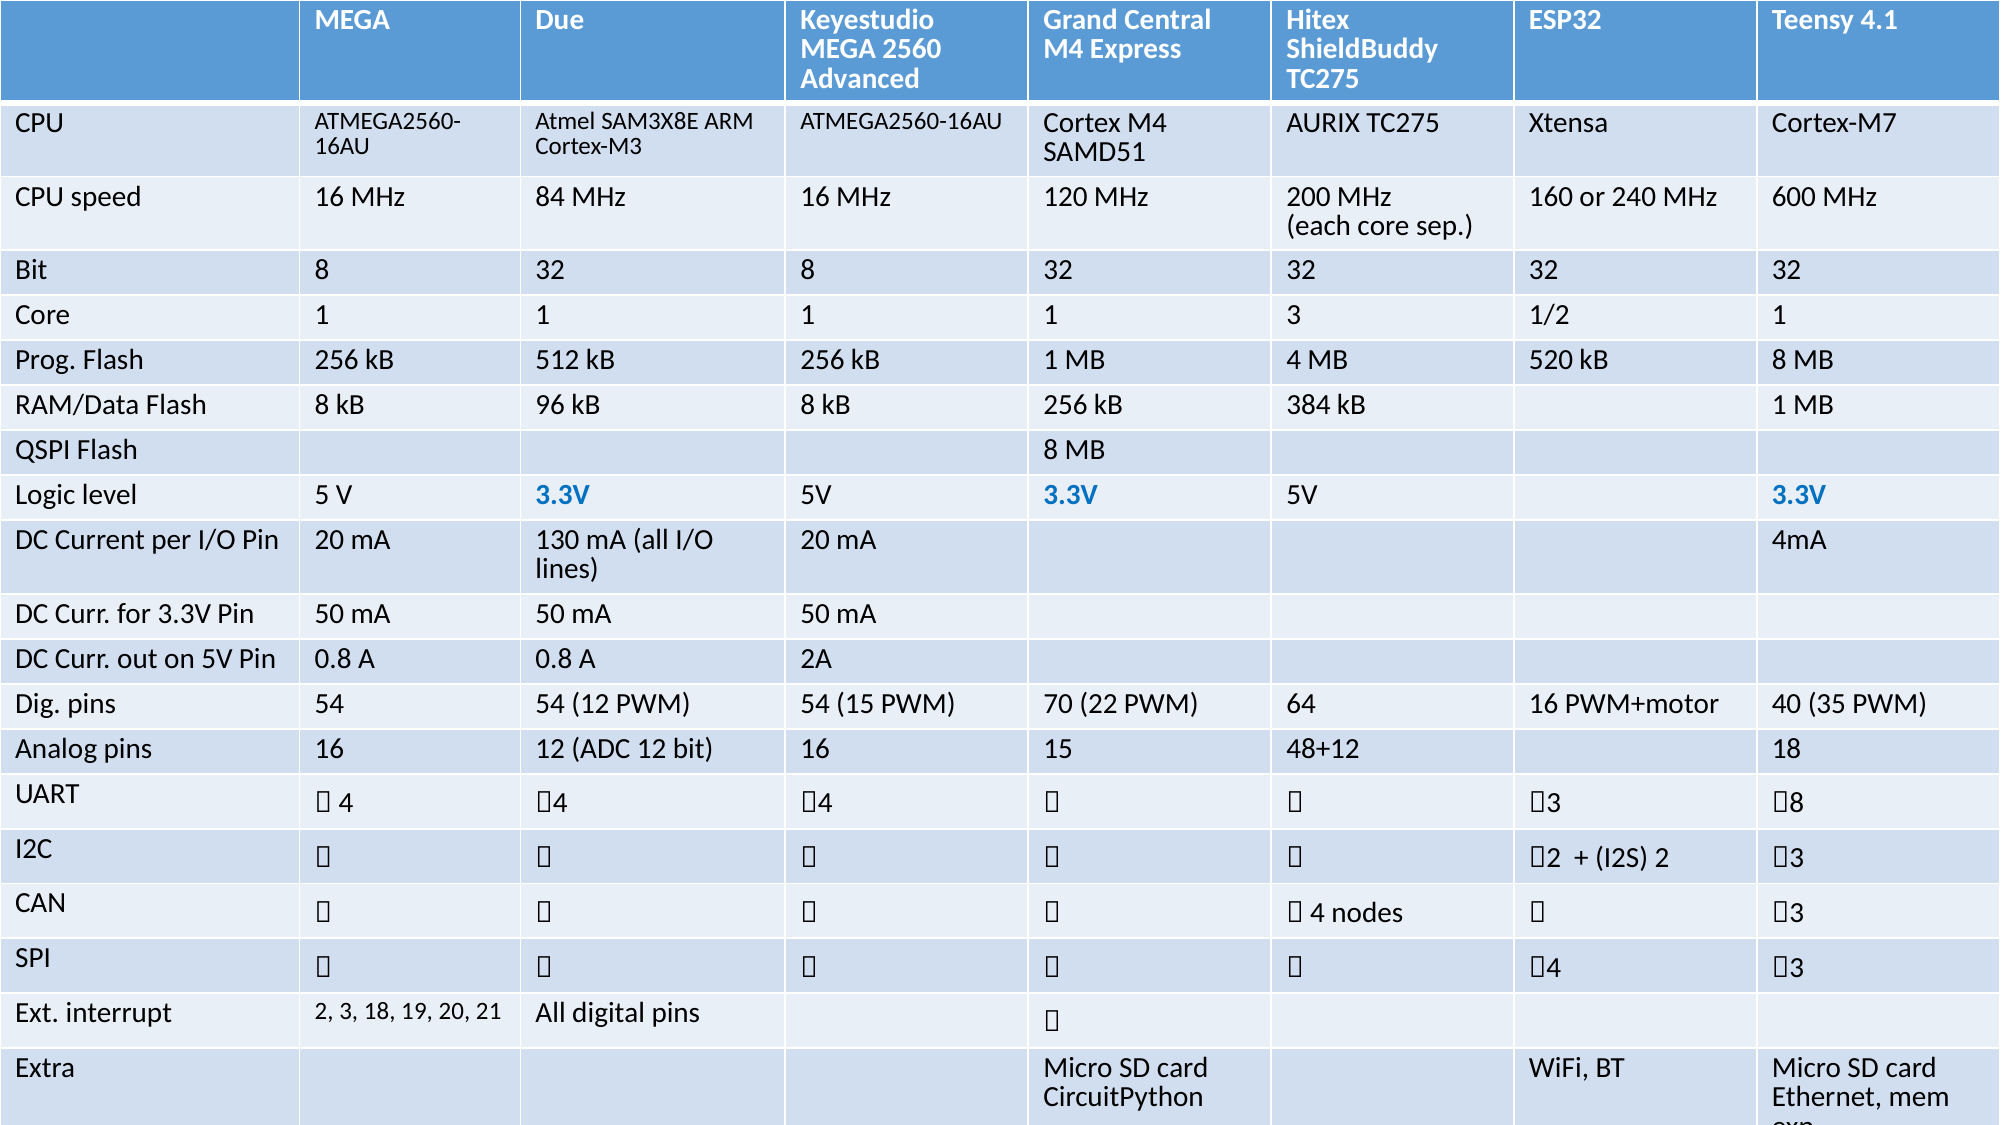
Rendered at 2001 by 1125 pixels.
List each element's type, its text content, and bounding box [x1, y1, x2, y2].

table_cell  [1029, 884, 1270, 937]
table_cell 3.3V [521, 476, 784, 519]
table_cell 16 [300, 730, 520, 773]
table_cell Logic level [1, 476, 299, 519]
table_cell Analog pins [1, 730, 299, 773]
table_cell 32 [1758, 251, 1999, 294]
table_cell Xtensa [1515, 106, 1756, 176]
table_cell 256 kB [1029, 386, 1270, 429]
table_cell [1272, 595, 1513, 638]
table_cell 200 MHz (each core sep.) [1272, 177, 1513, 249]
table_cell 4 MB [1272, 341, 1513, 384]
table_cell [1272, 994, 1513, 1047]
table_cell 1 [521, 296, 784, 339]
table_cell ATMEGA2560-16AU [300, 106, 520, 176]
table_cell [1758, 640, 1999, 683]
table_cell 54 (12 PWM) [521, 685, 784, 728]
table_cell  [1515, 884, 1756, 937]
table_cell 20 mA [786, 521, 1027, 593]
table_cell 50 mA [521, 595, 784, 638]
table_cell 16 MHz [786, 177, 1027, 249]
table_cell 70 (22 PWM) [1029, 685, 1270, 728]
table_header ESP32 [1515, 1, 1756, 100]
table_header Due [521, 1, 784, 100]
table_cell  [786, 830, 1027, 883]
table_cell 12 (ADC 12 bit) [521, 730, 784, 773]
table_cell [1515, 994, 1756, 1047]
table_cell 96 kB [521, 386, 784, 429]
table_cell 1 [786, 296, 1027, 339]
table_cell 84 MHz [521, 177, 784, 249]
table_cell [1758, 431, 1999, 474]
table_cell  4 nodes [1272, 884, 1513, 937]
table_cell 3.3V [1029, 476, 1270, 519]
table_cell 20 mA [300, 521, 520, 593]
table_cell  [1272, 775, 1513, 828]
table_cell [1272, 521, 1513, 593]
table_cell [1029, 640, 1270, 683]
table_cell [1272, 431, 1513, 474]
table_cell 1 MB [1029, 341, 1270, 384]
table_cell DC Curr. for 3.3V Pin [1, 595, 299, 638]
table_cell Prog. Flash [1, 341, 299, 384]
table_cell  [1272, 939, 1513, 992]
table_cell 4mA [1758, 521, 1999, 593]
table_cell 54 [300, 685, 520, 728]
table_cell 3 [1758, 884, 1999, 937]
table_header Teensy 4.1 [1758, 1, 1999, 100]
table_cell 50 mA [300, 595, 520, 638]
table_cell 160 or 240 MHz [1515, 177, 1756, 249]
table_cell 0.8 A [521, 640, 784, 683]
table_cell 3 [1515, 775, 1756, 828]
table_cell [1515, 476, 1756, 519]
table_cell [786, 1049, 1027, 1125]
table_cell 2, 3, 18, 19, 20, 21 [300, 994, 520, 1047]
table_cell  [300, 939, 520, 992]
table_cell 54 (15 PWM) [786, 685, 1027, 728]
table_cell RAM/Data Flash [1, 386, 299, 429]
table_cell 2A [786, 640, 1027, 683]
table_cell 3.3V [1758, 476, 1999, 519]
table_cell WiFi, BT [1515, 1049, 1756, 1125]
table_cell  [300, 884, 520, 937]
table_cell 512 kB [521, 341, 784, 384]
table_cell  [521, 939, 784, 992]
table_cell ATMEGA2560-16AU [786, 106, 1027, 176]
table_cell QSPI Flash [1, 431, 299, 474]
table_cell 8 kB [786, 386, 1027, 429]
table_cell Atmel SAM3X8E ARM Cortex-M3 [521, 106, 784, 176]
table_cell 16 [786, 730, 1027, 773]
table_cell 50 mA [786, 595, 1027, 638]
table_cell [1515, 386, 1756, 429]
table_cell 1/2 [1515, 296, 1756, 339]
table_cell 130 mA (all I/O lines) [521, 521, 784, 593]
table_cell 600 MHz [1758, 177, 1999, 249]
table_cell [1515, 730, 1756, 773]
table_cell Micro SD card Ethernet, mem exp. [1758, 1049, 1999, 1125]
table_cell 0.8 A [300, 640, 520, 683]
table_cell [1272, 1049, 1513, 1125]
table_cell 32 [521, 251, 784, 294]
table_cell 256 kB [786, 341, 1027, 384]
table_cell Bit [1, 251, 299, 294]
table_cell AURIX TC275 [1272, 106, 1513, 176]
table_cell Micro SD card CircuitPython [1029, 1049, 1270, 1125]
table_cell [1515, 521, 1756, 593]
table_cell 32 [1272, 251, 1513, 294]
table_cell Cortex-M7 [1758, 106, 1999, 176]
table_cell 256 kB [300, 341, 520, 384]
table_header Hitex ShieldBuddy TC275 [1272, 1, 1513, 100]
table_cell [1515, 640, 1756, 683]
table_cell 4 [1515, 939, 1756, 992]
table_cell 120 MHz [1029, 177, 1270, 249]
table_cell 32 [1515, 251, 1756, 294]
table_cell [1029, 595, 1270, 638]
table_cell 5 V [300, 476, 520, 519]
table_cell 15 [1029, 730, 1270, 773]
table_cell [1515, 431, 1756, 474]
table_cell 8 [1758, 775, 1999, 828]
table_cell Ext. interrupt [1, 994, 299, 1047]
table_cell Core [1, 296, 299, 339]
table_cell  [1029, 994, 1270, 1047]
table_cell 520 kB [1515, 341, 1756, 384]
table_cell 16 PWM+motor [1515, 685, 1756, 728]
table_cell UART [1, 775, 299, 828]
table_cell 40 (35 PWM) [1758, 685, 1999, 728]
table_cell 4 [521, 775, 784, 828]
table_cell  [786, 884, 1027, 937]
table_cell I2C [1, 830, 299, 883]
table_cell SPI [1, 939, 299, 992]
table_cell 4 [786, 775, 1027, 828]
table_cell 5V [1272, 476, 1513, 519]
table_cell [300, 1049, 520, 1125]
table_cell [1272, 640, 1513, 683]
table_cell [521, 431, 784, 474]
table_cell 16 MHz [300, 177, 520, 249]
table_cell 3 [1272, 296, 1513, 339]
table_cell  [786, 939, 1027, 992]
table_cell CPU [1, 106, 299, 176]
table_cell CPU speed [1, 177, 299, 249]
table_cell 32 [1029, 251, 1270, 294]
table_cell  [1272, 830, 1513, 883]
table_cell 5V [786, 476, 1027, 519]
table_cell Cortex M4 SAMD51 [1029, 106, 1270, 176]
table_cell 3 [1758, 830, 1999, 883]
table_cell 384 kB [1272, 386, 1513, 429]
table_cell All digital pins [521, 994, 784, 1047]
table_cell [1029, 521, 1270, 593]
table_header MEGA [300, 1, 520, 100]
table_cell Dig. pins [1, 685, 299, 728]
table_cell [300, 431, 520, 474]
table_cell  [521, 830, 784, 883]
table_cell  [1029, 830, 1270, 883]
table_cell 8 MB [1758, 341, 1999, 384]
table_header [1, 1, 299, 100]
table_cell DC Current per I/O Pin [1, 521, 299, 593]
table_cell 1 [1029, 296, 1270, 339]
table_cell 8 MB [1029, 431, 1270, 474]
table_cell DC Curr. out on 5V Pin [1, 640, 299, 683]
table_cell [786, 431, 1027, 474]
table_cell 8 kB [300, 386, 520, 429]
table_cell [1515, 595, 1756, 638]
table_cell  [1029, 939, 1270, 992]
table_header Grand Central M4 Express [1029, 1, 1270, 100]
table_cell Extra [1, 1049, 299, 1125]
table_cell 3 [1758, 939, 1999, 992]
table_cell 18 [1758, 730, 1999, 773]
table_cell 1 [1758, 296, 1999, 339]
table_cell 64 [1272, 685, 1513, 728]
table_cell  [521, 884, 784, 937]
table_cell  4 [300, 775, 520, 828]
table_cell 2 + (I2S) 2 [1515, 830, 1756, 883]
table_header Keyestudio MEGA 2560 Advanced [786, 1, 1027, 100]
table_cell 8 [300, 251, 520, 294]
table_cell [1758, 994, 1999, 1047]
table_cell 1 MB [1758, 386, 1999, 429]
table_cell [1758, 595, 1999, 638]
table_cell CAN [1, 884, 299, 937]
table_cell  [1029, 775, 1270, 828]
table_cell [786, 994, 1027, 1047]
table_cell [521, 1049, 784, 1125]
table_cell 8 [786, 251, 1027, 294]
table_cell 1 [300, 296, 520, 339]
table_cell  [300, 830, 520, 883]
table_cell 48+12 [1272, 730, 1513, 773]
